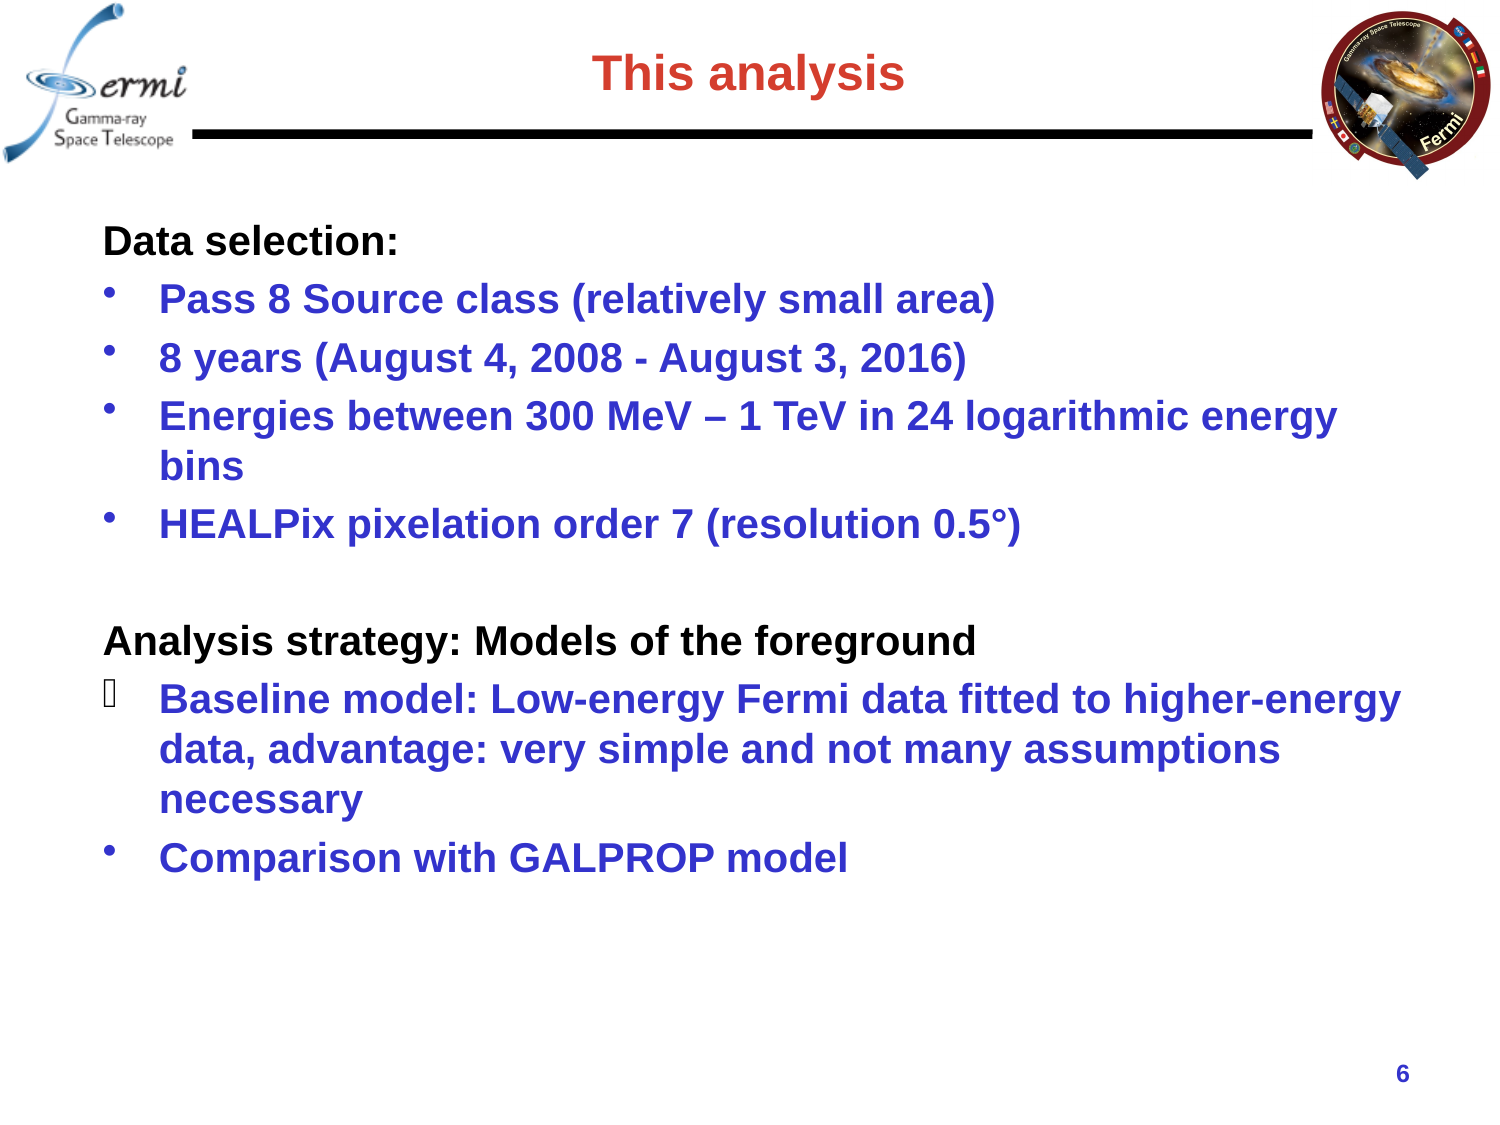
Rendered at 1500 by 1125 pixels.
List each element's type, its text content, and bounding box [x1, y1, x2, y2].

picture [0, 0, 189, 167]
title This analysis [185, 16, 1313, 125]
slide_number 5 [1074, 1042, 1425, 1103]
list Data selection: Pass 8 Source class (relatively small area) 8 years (August 4, 2008 - August 3, 2016) Energies between 300 MeV – 1 TeV in 24 logarithmic energy bins HEALPix pixelation order 7 (resolution 0.5°) Analysis strategy: Models of the foreground Baseline model: Low-energy Fermi data fitted to higher-energy data, advantage: very simple and not many assumptions necessary Comparison with GALPROP model [102, 206, 1414, 1031]
picture [1312, 0, 1500, 186]
